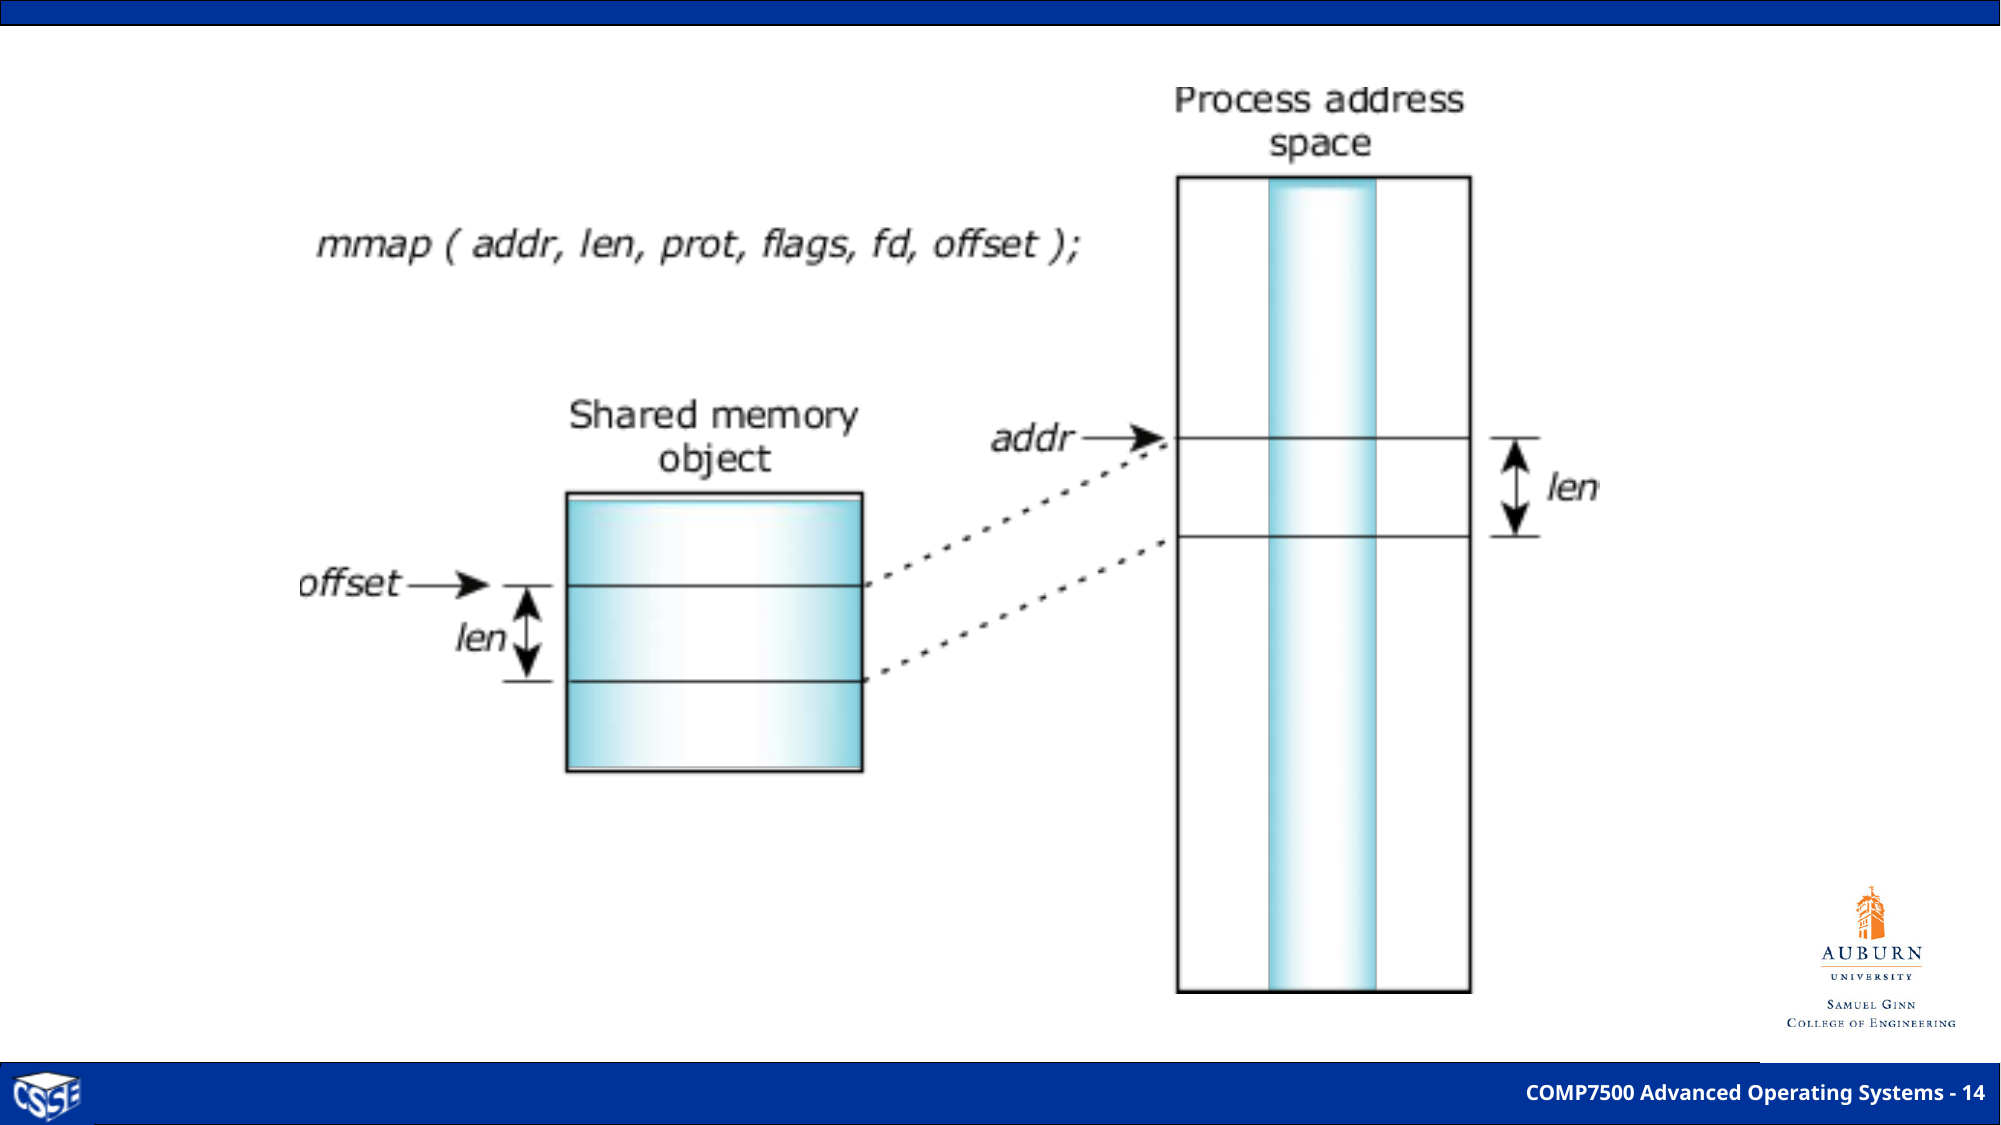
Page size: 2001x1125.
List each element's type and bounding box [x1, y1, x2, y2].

picture [299, 87, 1601, 994]
picture [1760, 863, 2000, 1063]
picture [0, 1067, 94, 1125]
